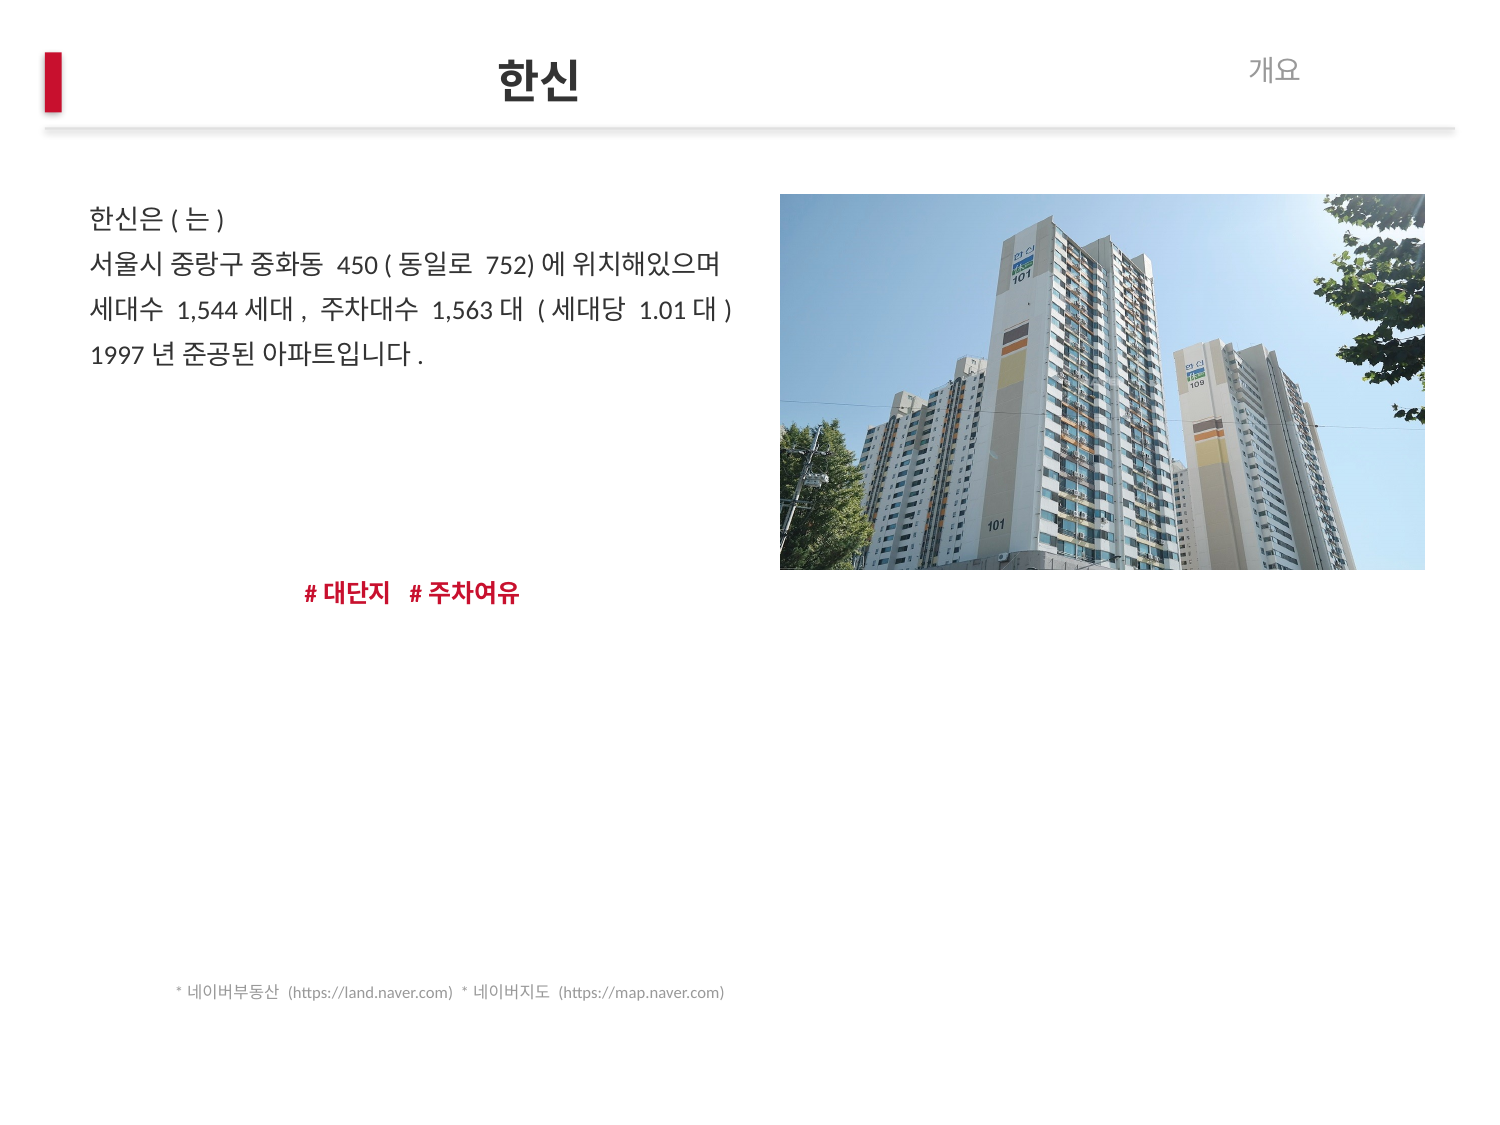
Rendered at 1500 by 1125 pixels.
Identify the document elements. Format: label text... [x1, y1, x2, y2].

text_box 한신은(는) 서울시 중랑구 중화동 450 (동일로 752)에 위치해있으며 세대수 1,544세대, 주차대수 1,563대 (세대당 1.01대) 1997년 준공된 아파트입니다. [74, 194, 750, 378]
picture [779, 194, 1426, 571]
text_box #대단지 #주차여유 [289, 570, 535, 615]
text_box [44, 52, 62, 113]
text_box *네이버부동산 (https://land.naver.com) *네이버지도 (https://map.naver.com) [160, 974, 740, 1010]
text_box 개요 [1233, 44, 1317, 95]
text_box 한신 [483, 45, 597, 115]
